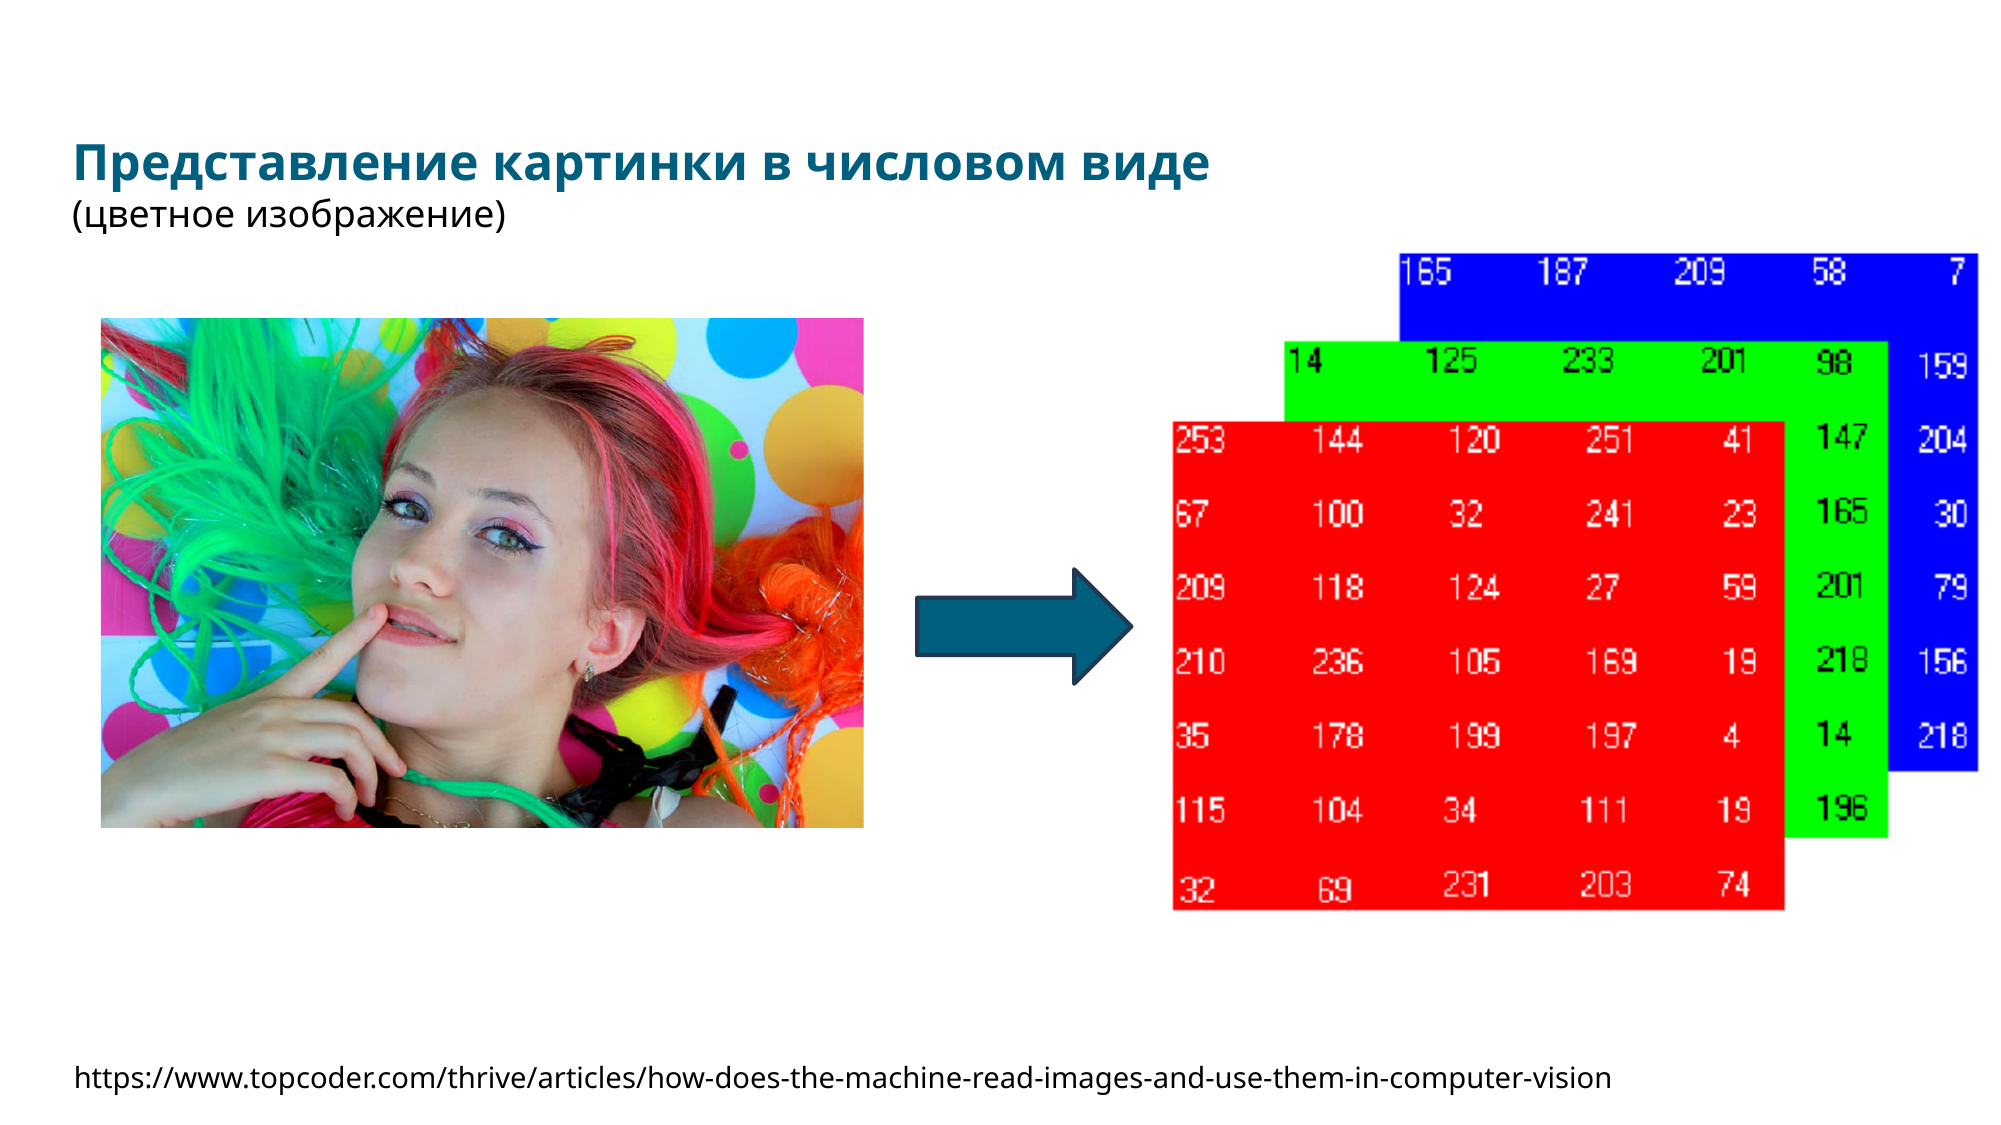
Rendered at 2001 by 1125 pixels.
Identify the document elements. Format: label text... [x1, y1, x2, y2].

text_box [915, 567, 1131, 686]
picture [100, 318, 864, 828]
picture [1136, 230, 2000, 929]
text_box Представление картинки в числовом виде (цветное изображение) [57, 122, 1240, 243]
text_box https://www.topcoder.com/thrive/articles/how-does-the-machine-read-images-and-use-them-in-computer-vision [59, 1052, 2000, 1107]
